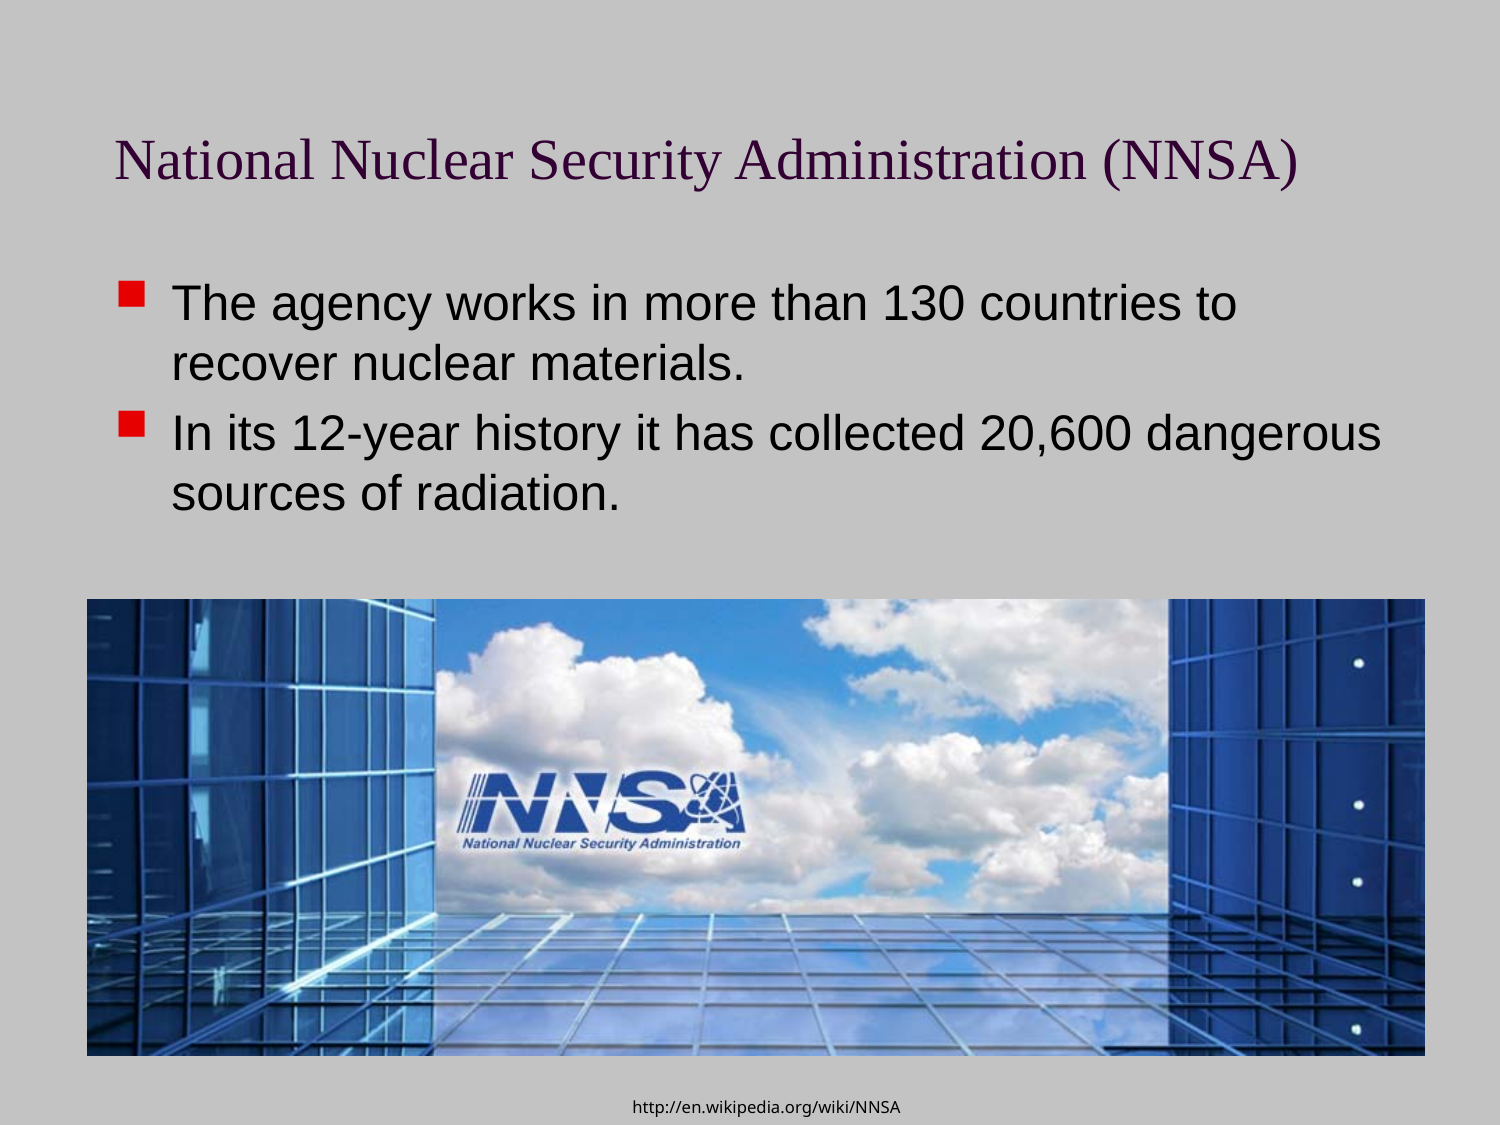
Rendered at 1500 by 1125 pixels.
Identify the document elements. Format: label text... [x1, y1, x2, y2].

text_box http://en.wikipedia.org/wiki/NNSA [617, 1089, 917, 1125]
list The agency works in more than 130 countries to recover nuclear materials. In its 12-year history it has collected 20,600 dangerous sources of radiation. [99, 262, 1426, 599]
picture [87, 599, 1426, 1056]
title National Nuclear Security Administration (NNSA) [99, 62, 1476, 251]
